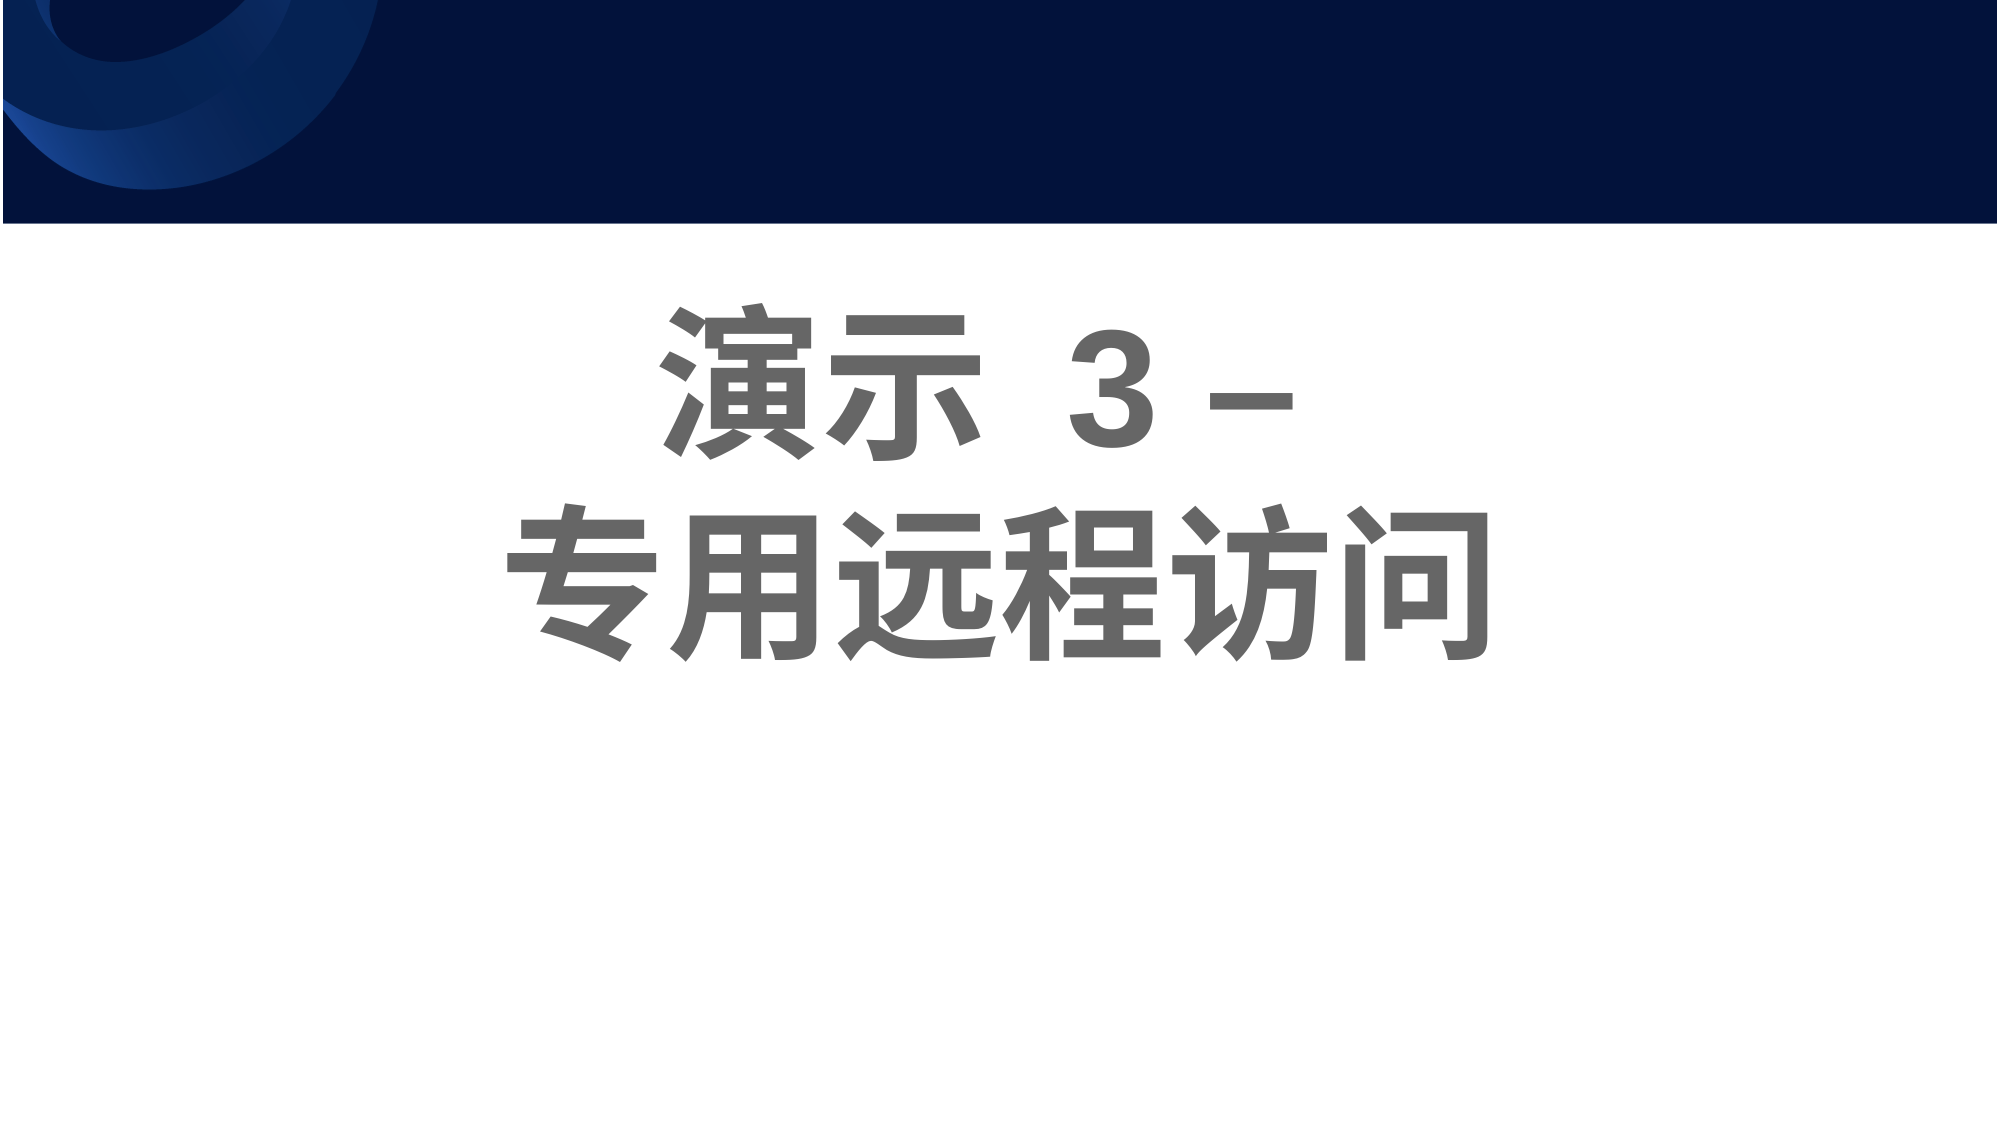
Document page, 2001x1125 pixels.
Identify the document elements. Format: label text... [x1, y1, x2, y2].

picture [3, 0, 1997, 225]
text_box 演示 3 – 专用远程访问 [34, 272, 1966, 687]
